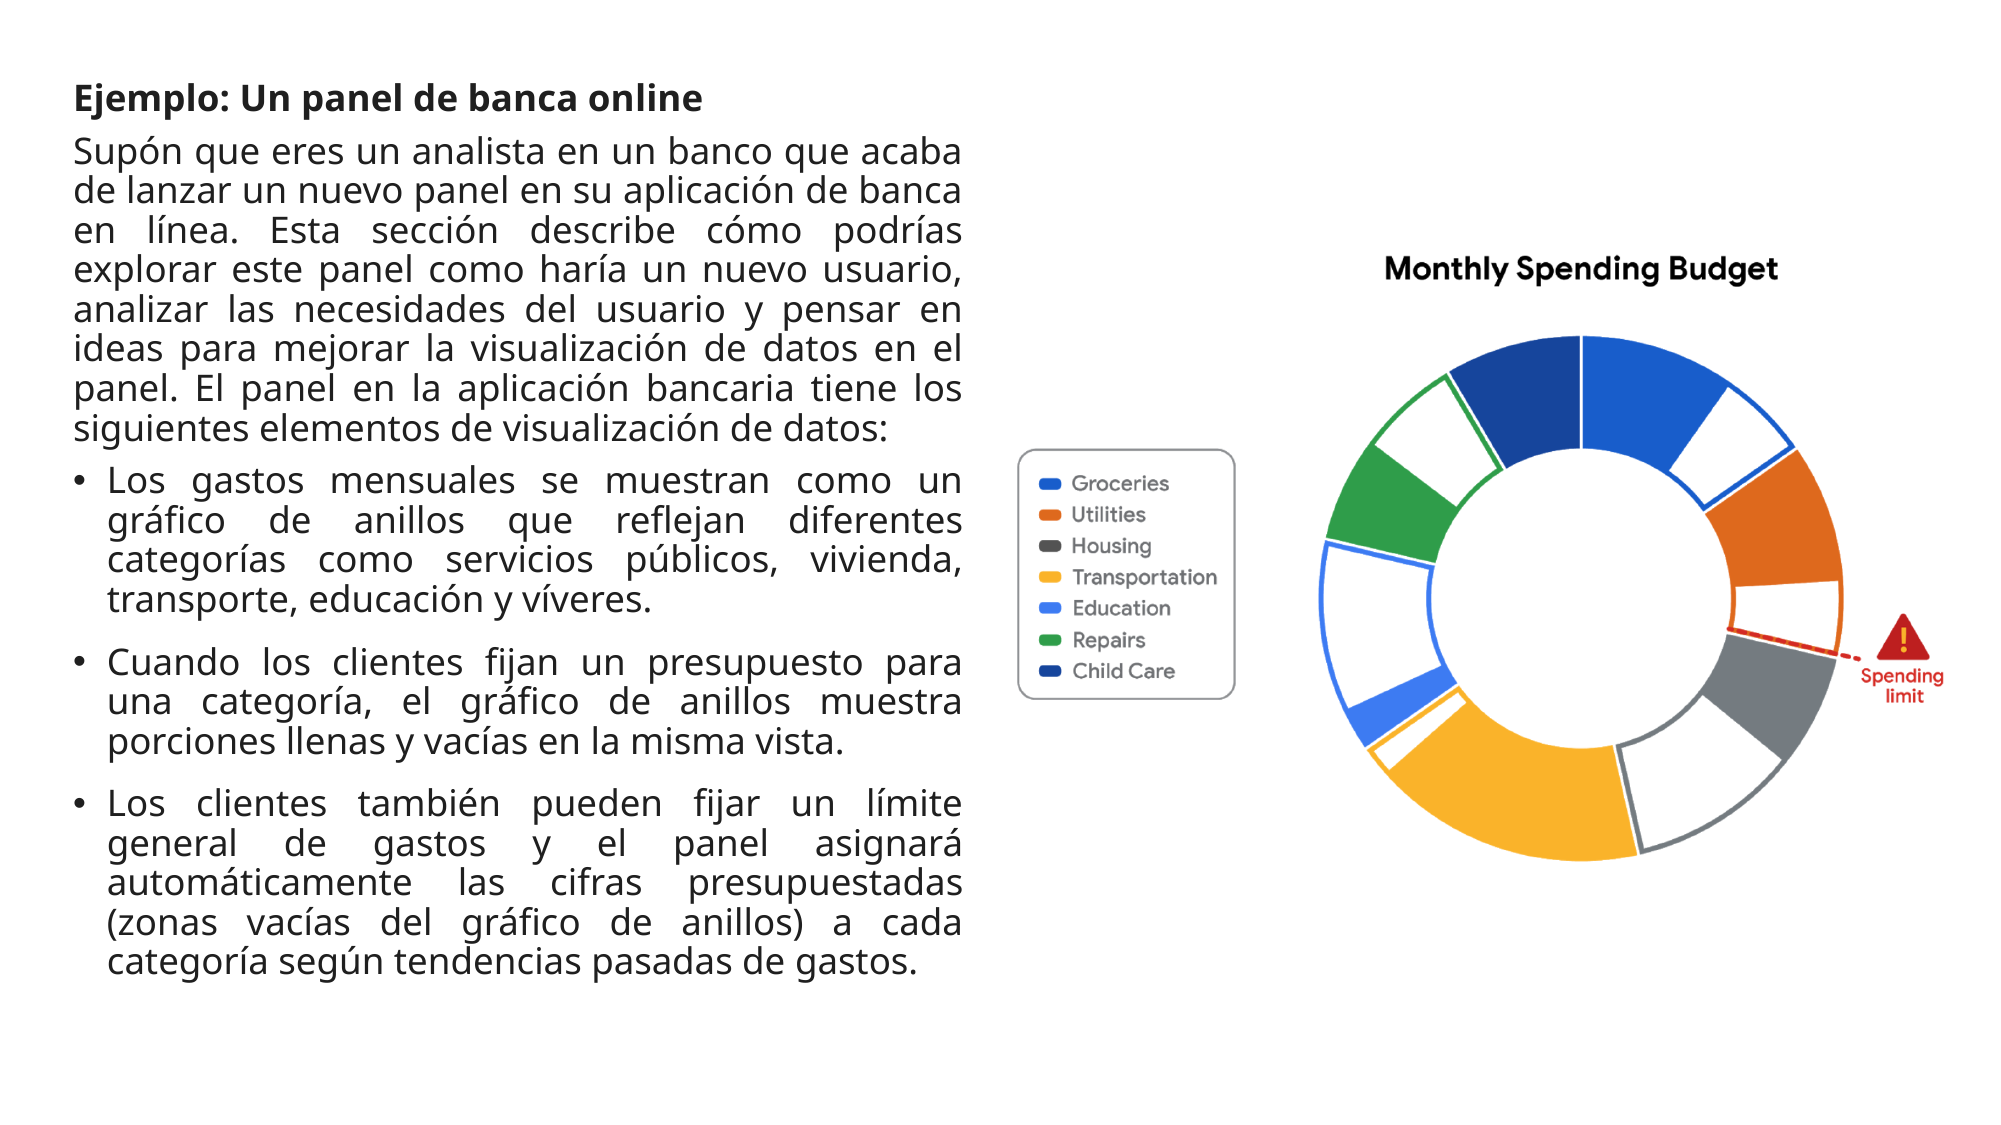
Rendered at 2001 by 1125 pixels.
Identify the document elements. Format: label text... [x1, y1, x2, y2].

picture [999, 240, 1974, 884]
list Ejemplo: Un panel de banca online Supón que eres un analista en un banco que acaba de lanzar un nuevo panel en su aplicación de banca en línea. Esta sección describe cómo podrías explorar este panel como haría un nuevo usuario, analizar las necesidades del usuario y pensar en ideas para mejorar la visualización de datos en el panel. El panel en la aplicación bancaria tiene los siguientes elementos de visualización de datos: Los gastos mensuales se muestran como un gráfico de anillos que reflejan diferentes categorías como servicios públicos, vivienda, transporte, educación y víveres. Cuando los clientes fijan un presupuesto para una categoría, el gráfico de anillos muestra porciones llenas y vacías en la misma vista. Los clientes también pueden fijar un límite general de gastos y el panel asignará automáticamente las cifras presupuestadas (zonas vacías del gráfico de anillos) a cada categoría según tendencias pasadas de gastos. [58, 72, 979, 1039]
